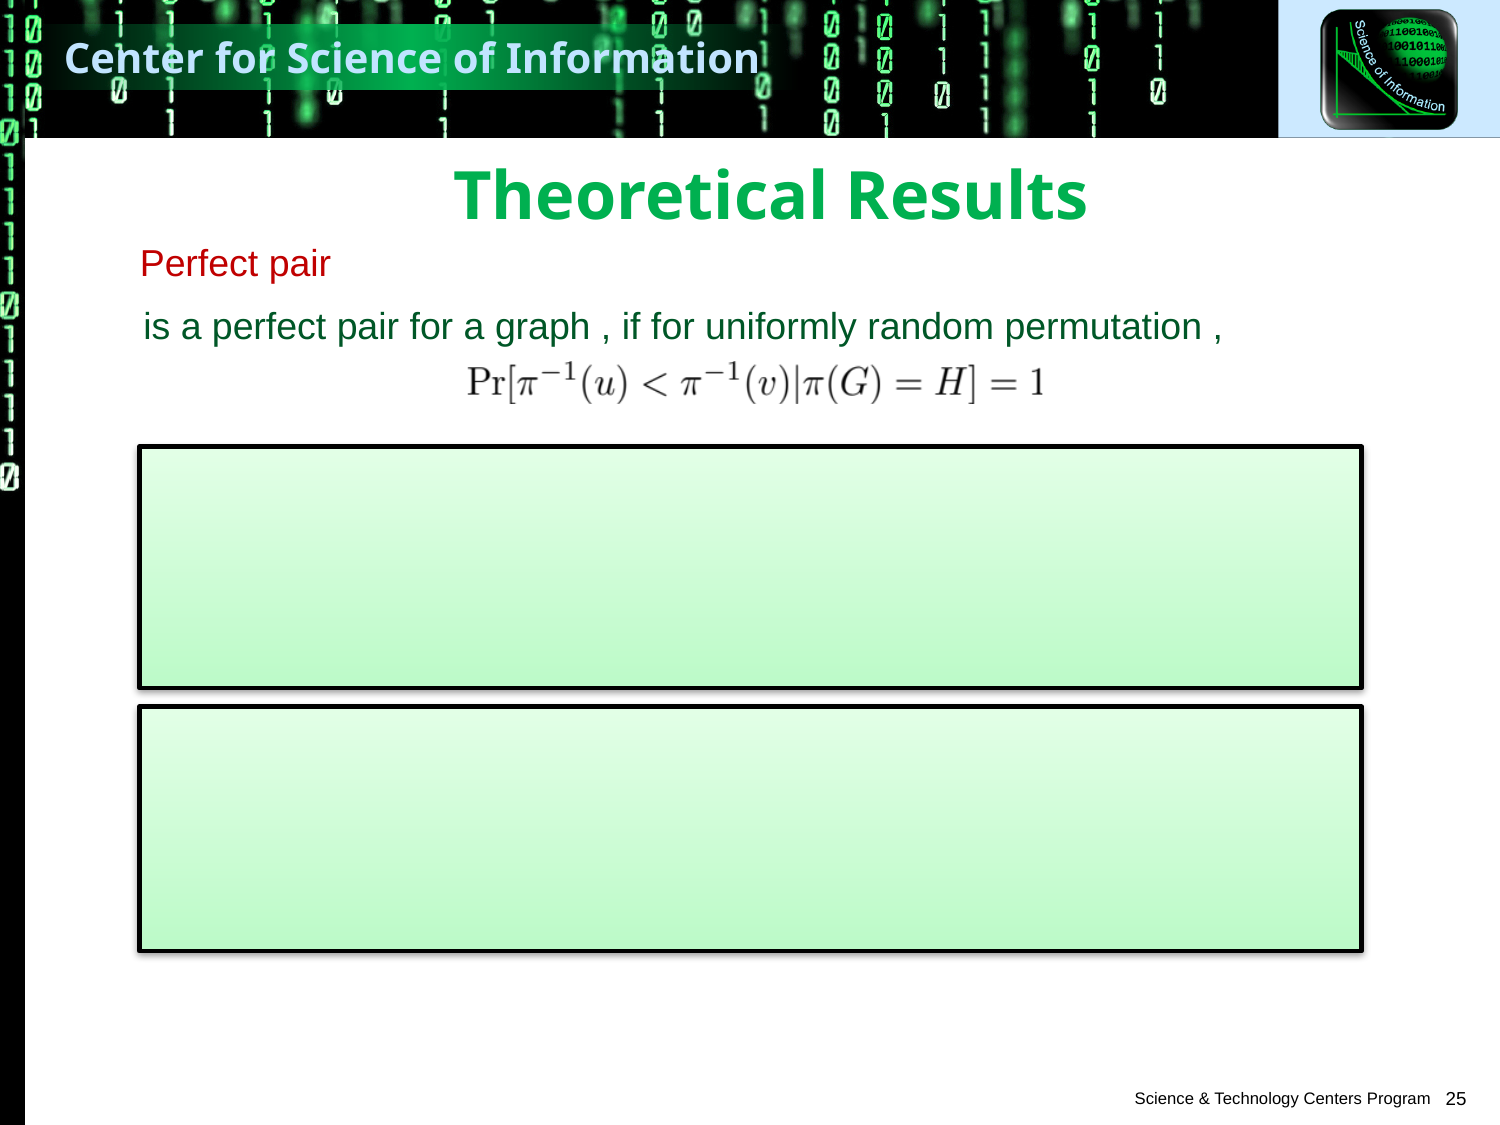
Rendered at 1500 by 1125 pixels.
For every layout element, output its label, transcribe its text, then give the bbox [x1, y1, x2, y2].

slide_number 25 [1381, 1068, 1482, 1125]
picture [467, 361, 1043, 404]
text_box Perfect pair [125, 225, 366, 298]
text_box [139, 446, 1362, 689]
text_box Theoretical Results [139, 121, 1404, 265]
text_box [139, 706, 1362, 952]
text_box Theorem: Typical number of perfect pairs [160, 700, 872, 704]
picture [1320, 9, 1458, 130]
picture [0, 0, 1218, 824]
